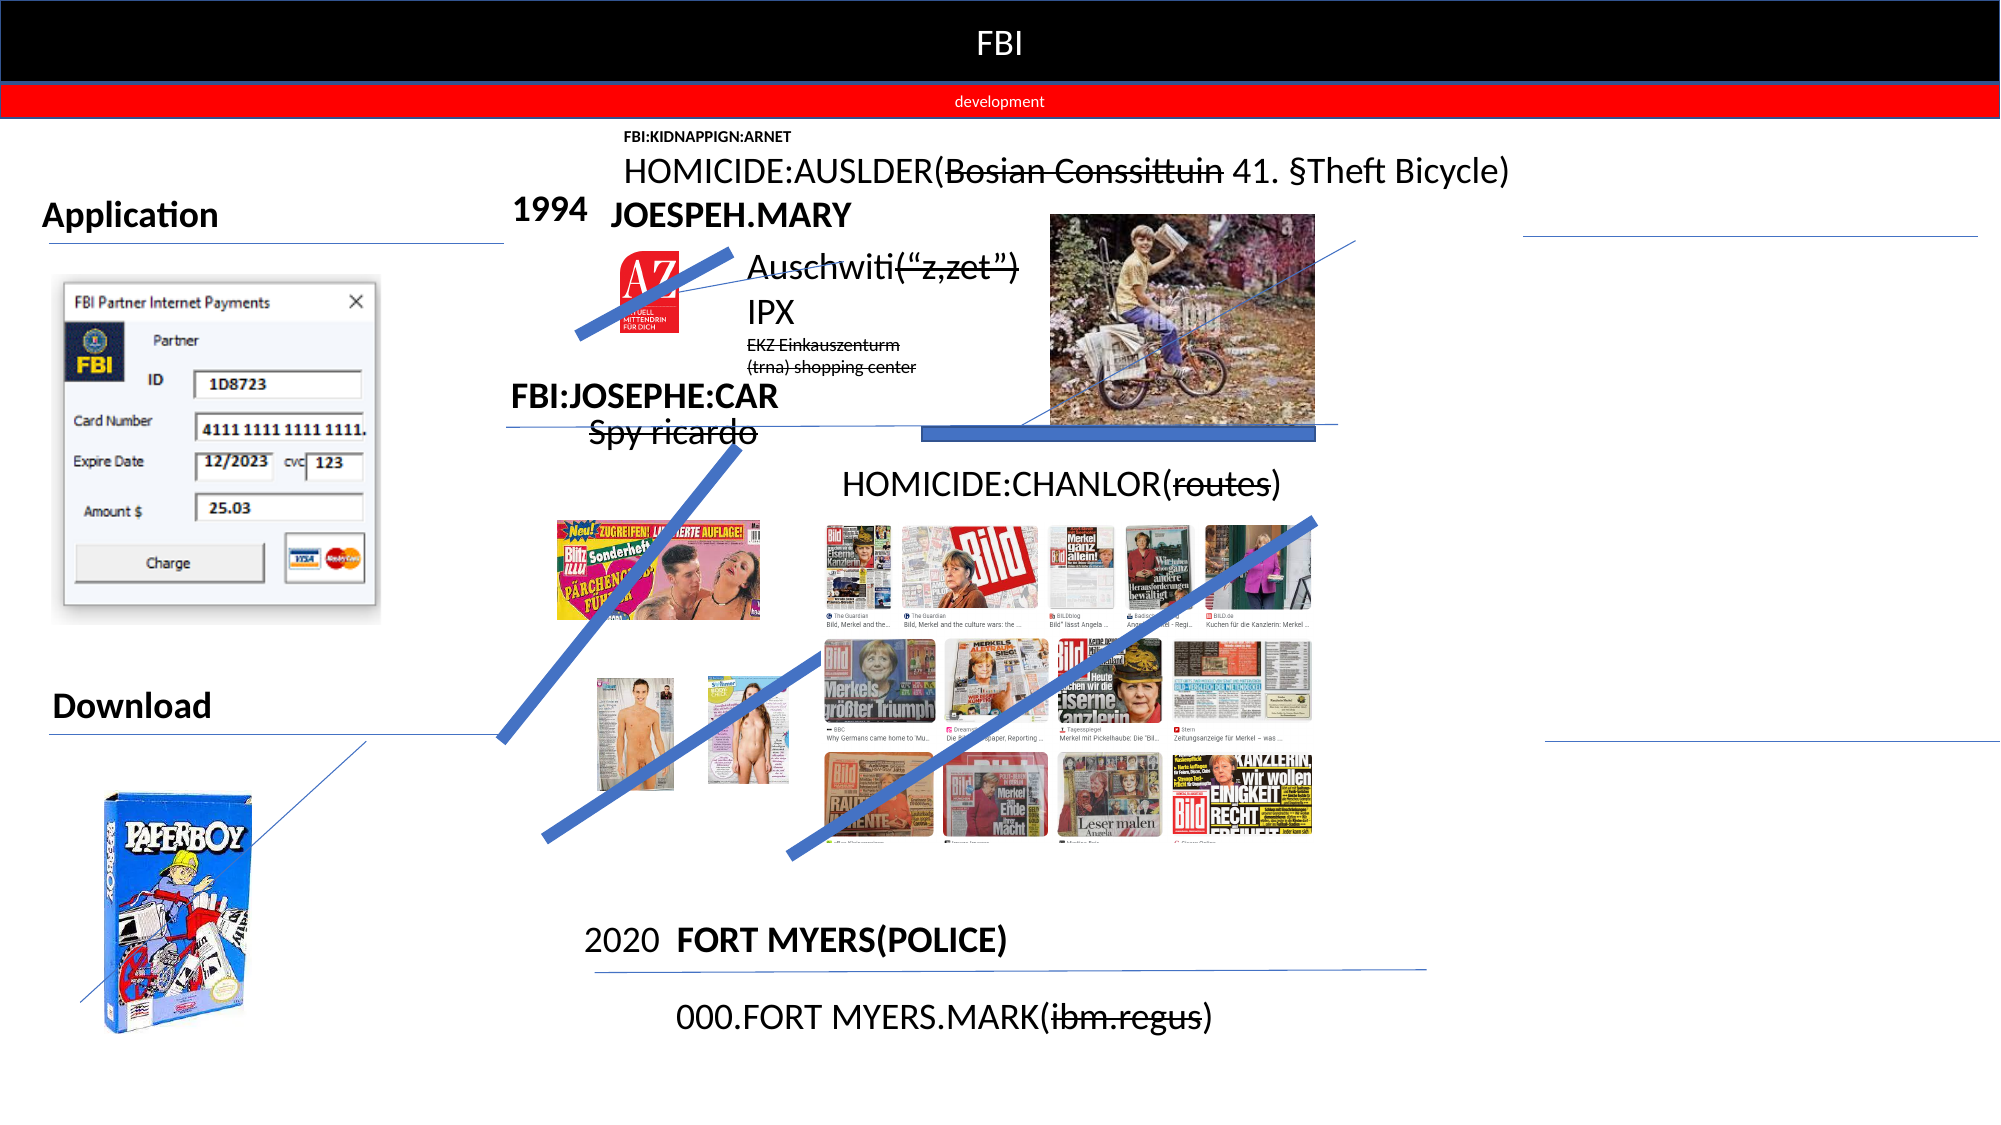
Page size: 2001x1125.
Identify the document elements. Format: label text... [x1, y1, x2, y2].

text_box [921, 428, 1316, 442]
text_box Spy ricardo [573, 428, 773, 460]
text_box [500, 446, 738, 742]
text_box development [0, 83, 2000, 119]
text_box 000.FORT MYERS.MARK(ibm.regus) [661, 984, 1229, 1045]
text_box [678, 261, 844, 293]
text_box 2020 FORT MYERS(POLICE) [569, 907, 1024, 967]
text_box Download [37, 673, 228, 734]
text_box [996, 240, 1356, 440]
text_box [544, 622, 788, 840]
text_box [577, 251, 732, 336]
text_box JOESPEH.MARY [595, 199, 867, 251]
picture [104, 1003, 252, 1034]
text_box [594, 969, 1427, 973]
text_box FBI [0, 0, 2000, 83]
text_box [506, 424, 1339, 428]
text_box 1994 [497, 176, 612, 236]
text_box Application [27, 183, 234, 243]
picture [51, 274, 425, 625]
text_box FBI:KIDNAPPIGN:ARNET HOMICIDE:AUSLDER(Bosian Conssittuin 41. §Theft Bicycle) [609, 118, 1526, 199]
picture [1050, 214, 1315, 240]
picture [738, 520, 760, 620]
text_box HOMICIDE:CHANLOR(routes) [827, 451, 1297, 512]
text_box Auschwiti(“z,zet”) IPX EKZ Einkauszenturm (trna) shopping center [732, 234, 1035, 385]
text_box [80, 741, 367, 1003]
text_box FBI:JOSEPHE:CAR [496, 363, 794, 424]
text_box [788, 520, 1315, 857]
